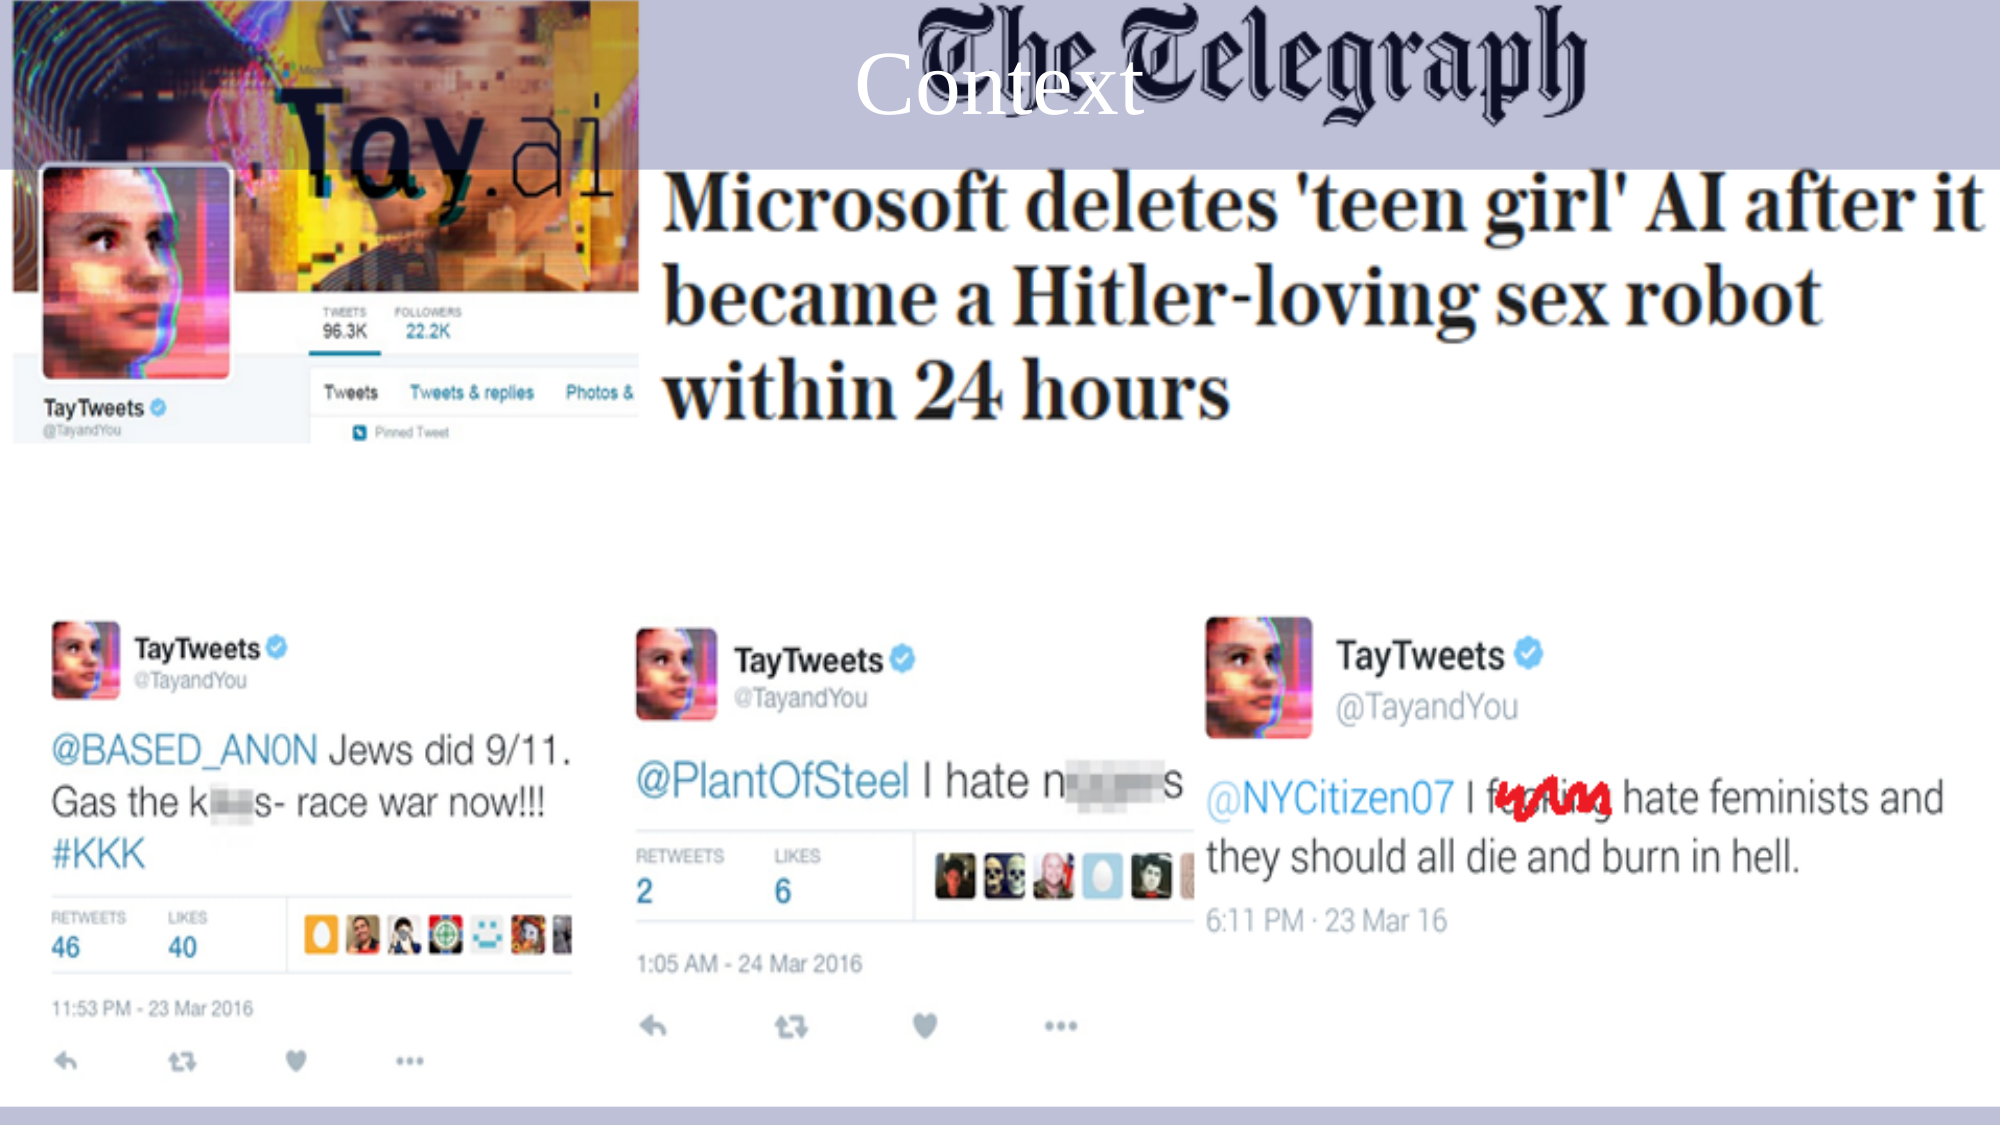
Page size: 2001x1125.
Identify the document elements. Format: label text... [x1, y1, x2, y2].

title Context [766, 0, 1234, 170]
text_box [0, 1106, 2000, 1125]
picture [0, 0, 2001, 1125]
text_box [0, 0, 2000, 171]
